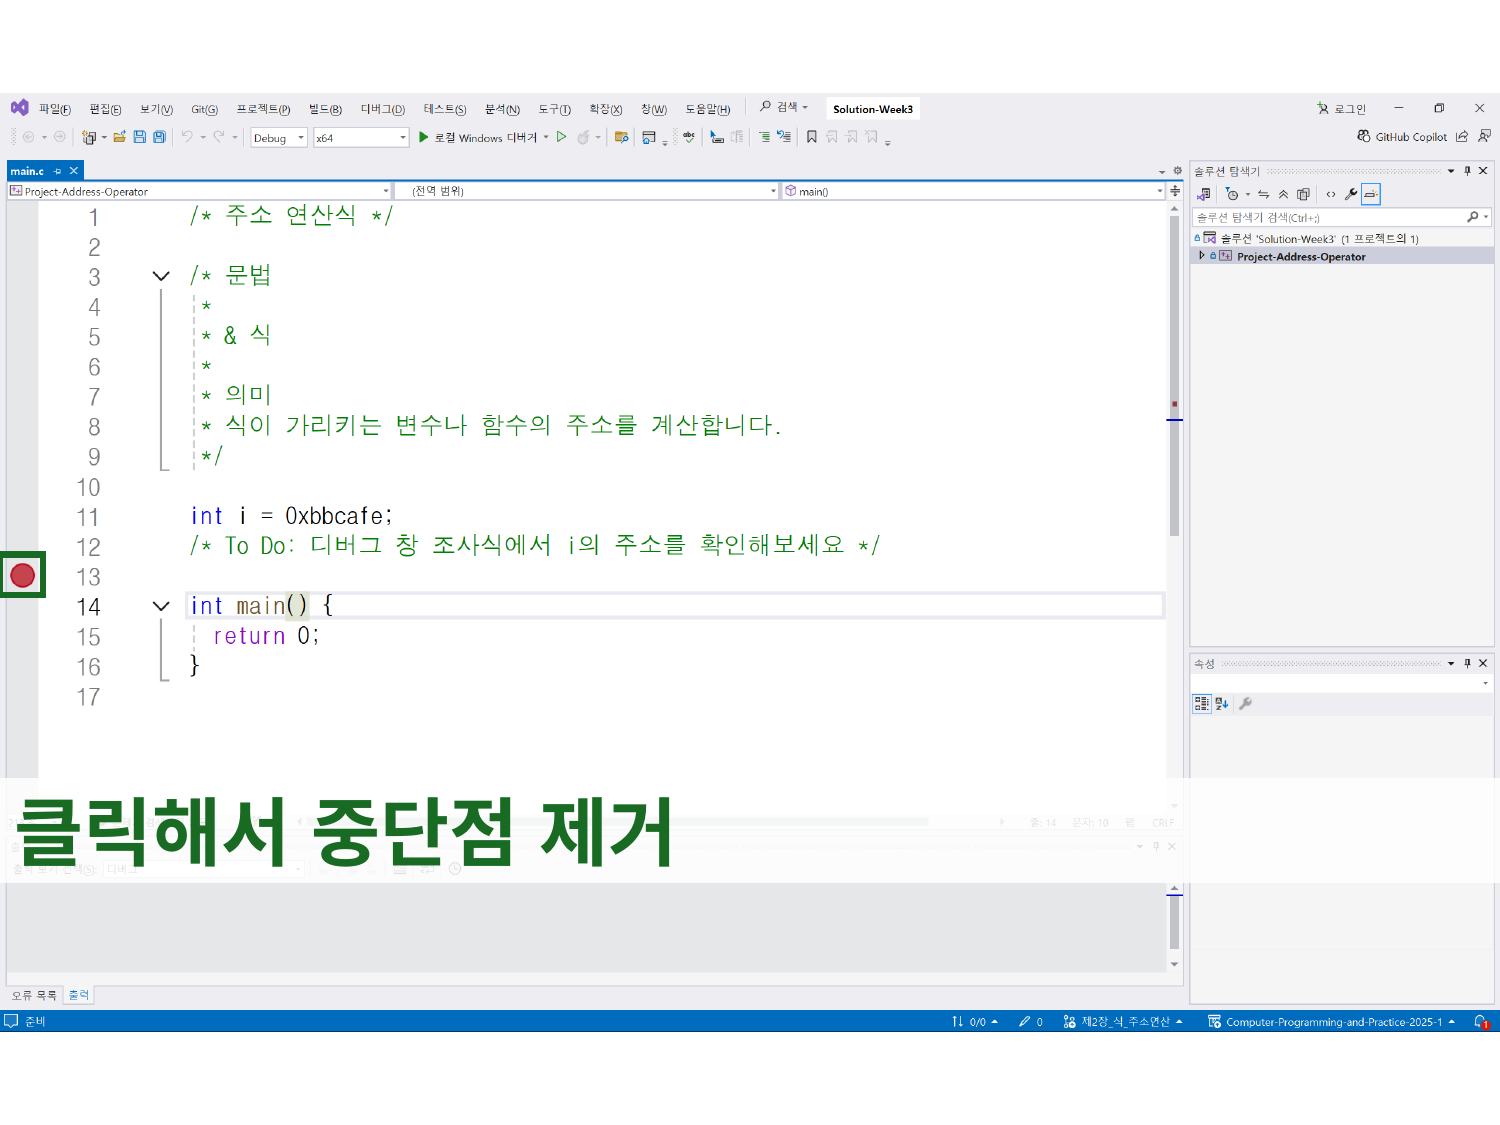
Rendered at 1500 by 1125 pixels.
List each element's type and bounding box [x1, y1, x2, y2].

picture [0, 93, 1500, 1032]
